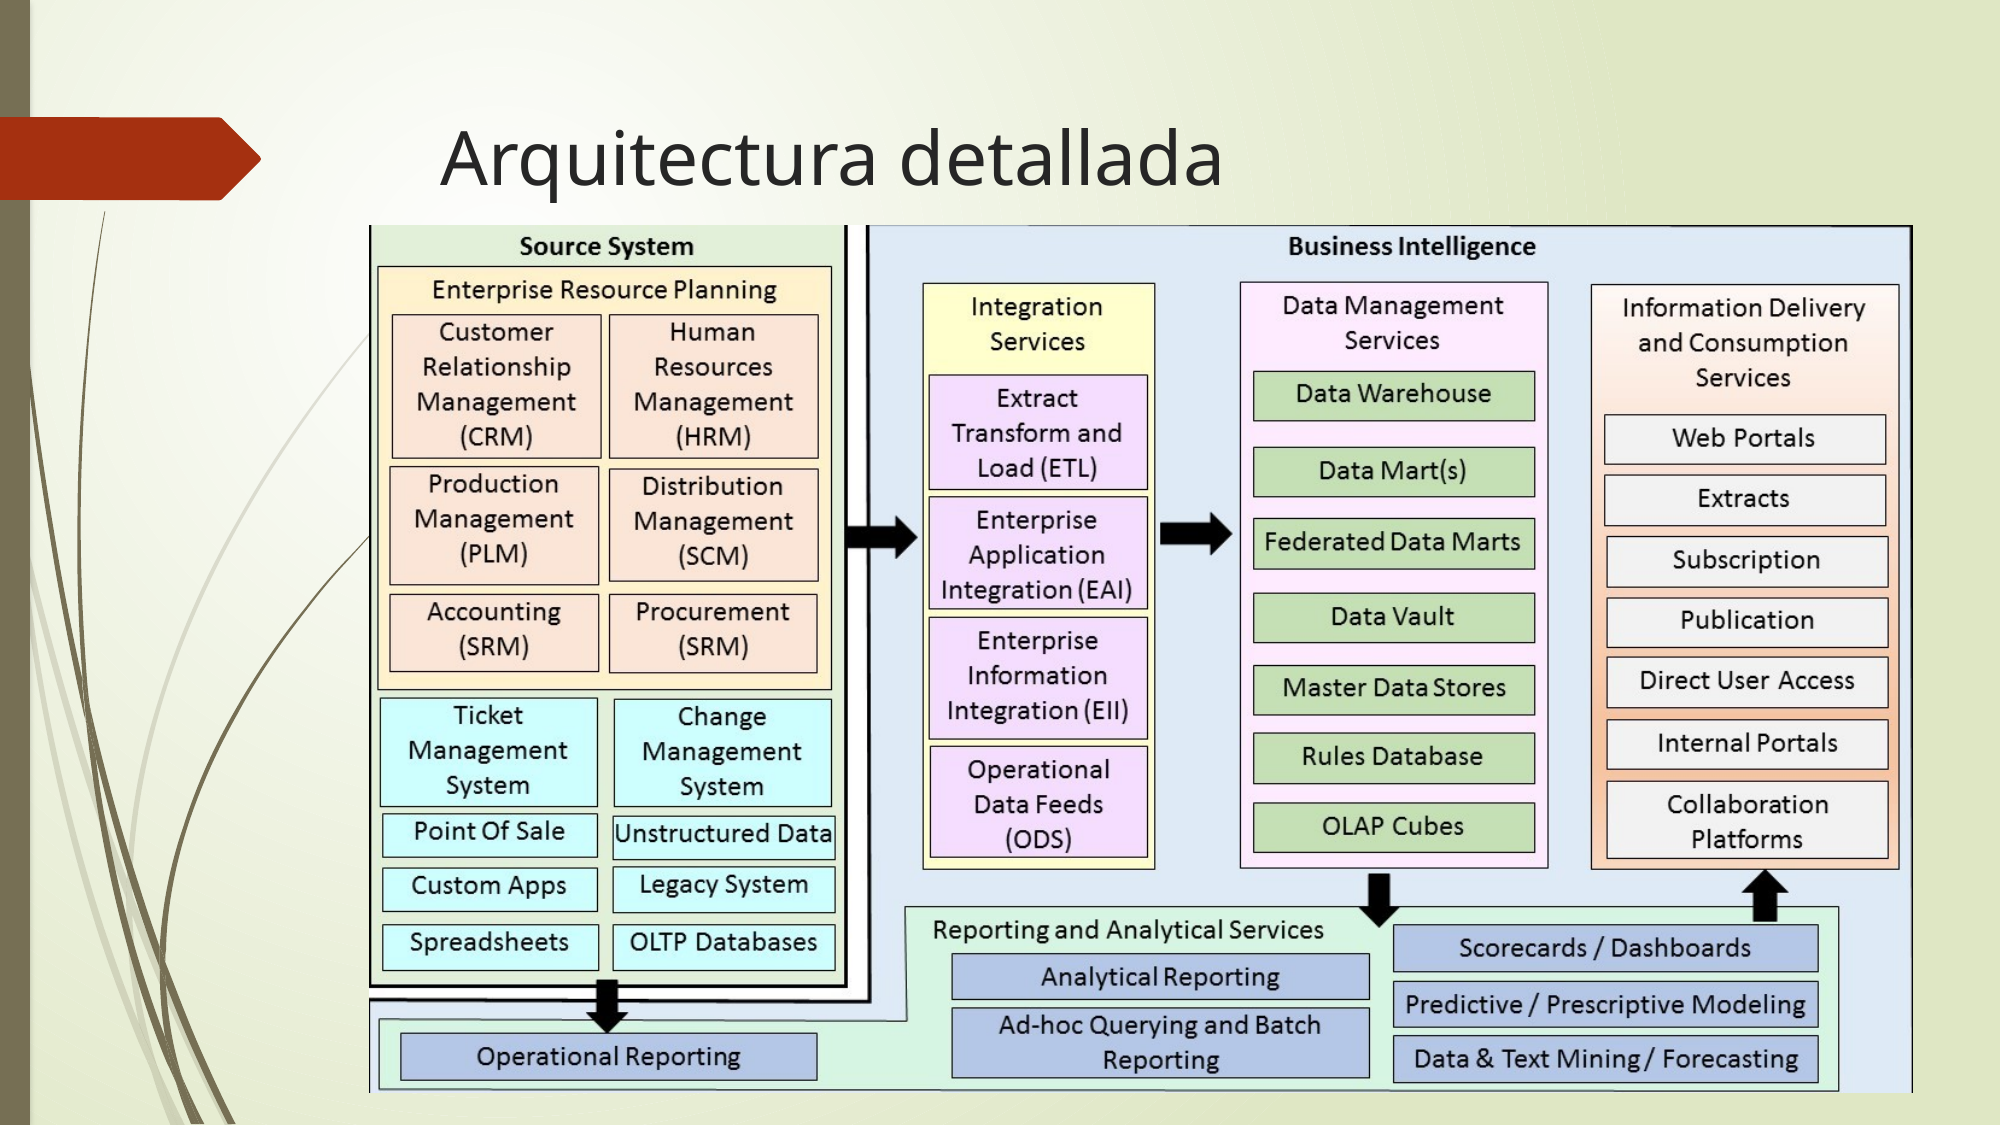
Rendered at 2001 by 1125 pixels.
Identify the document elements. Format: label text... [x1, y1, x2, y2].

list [369, 224, 1913, 1094]
title Arquitectura detallada [425, 102, 1888, 224]
